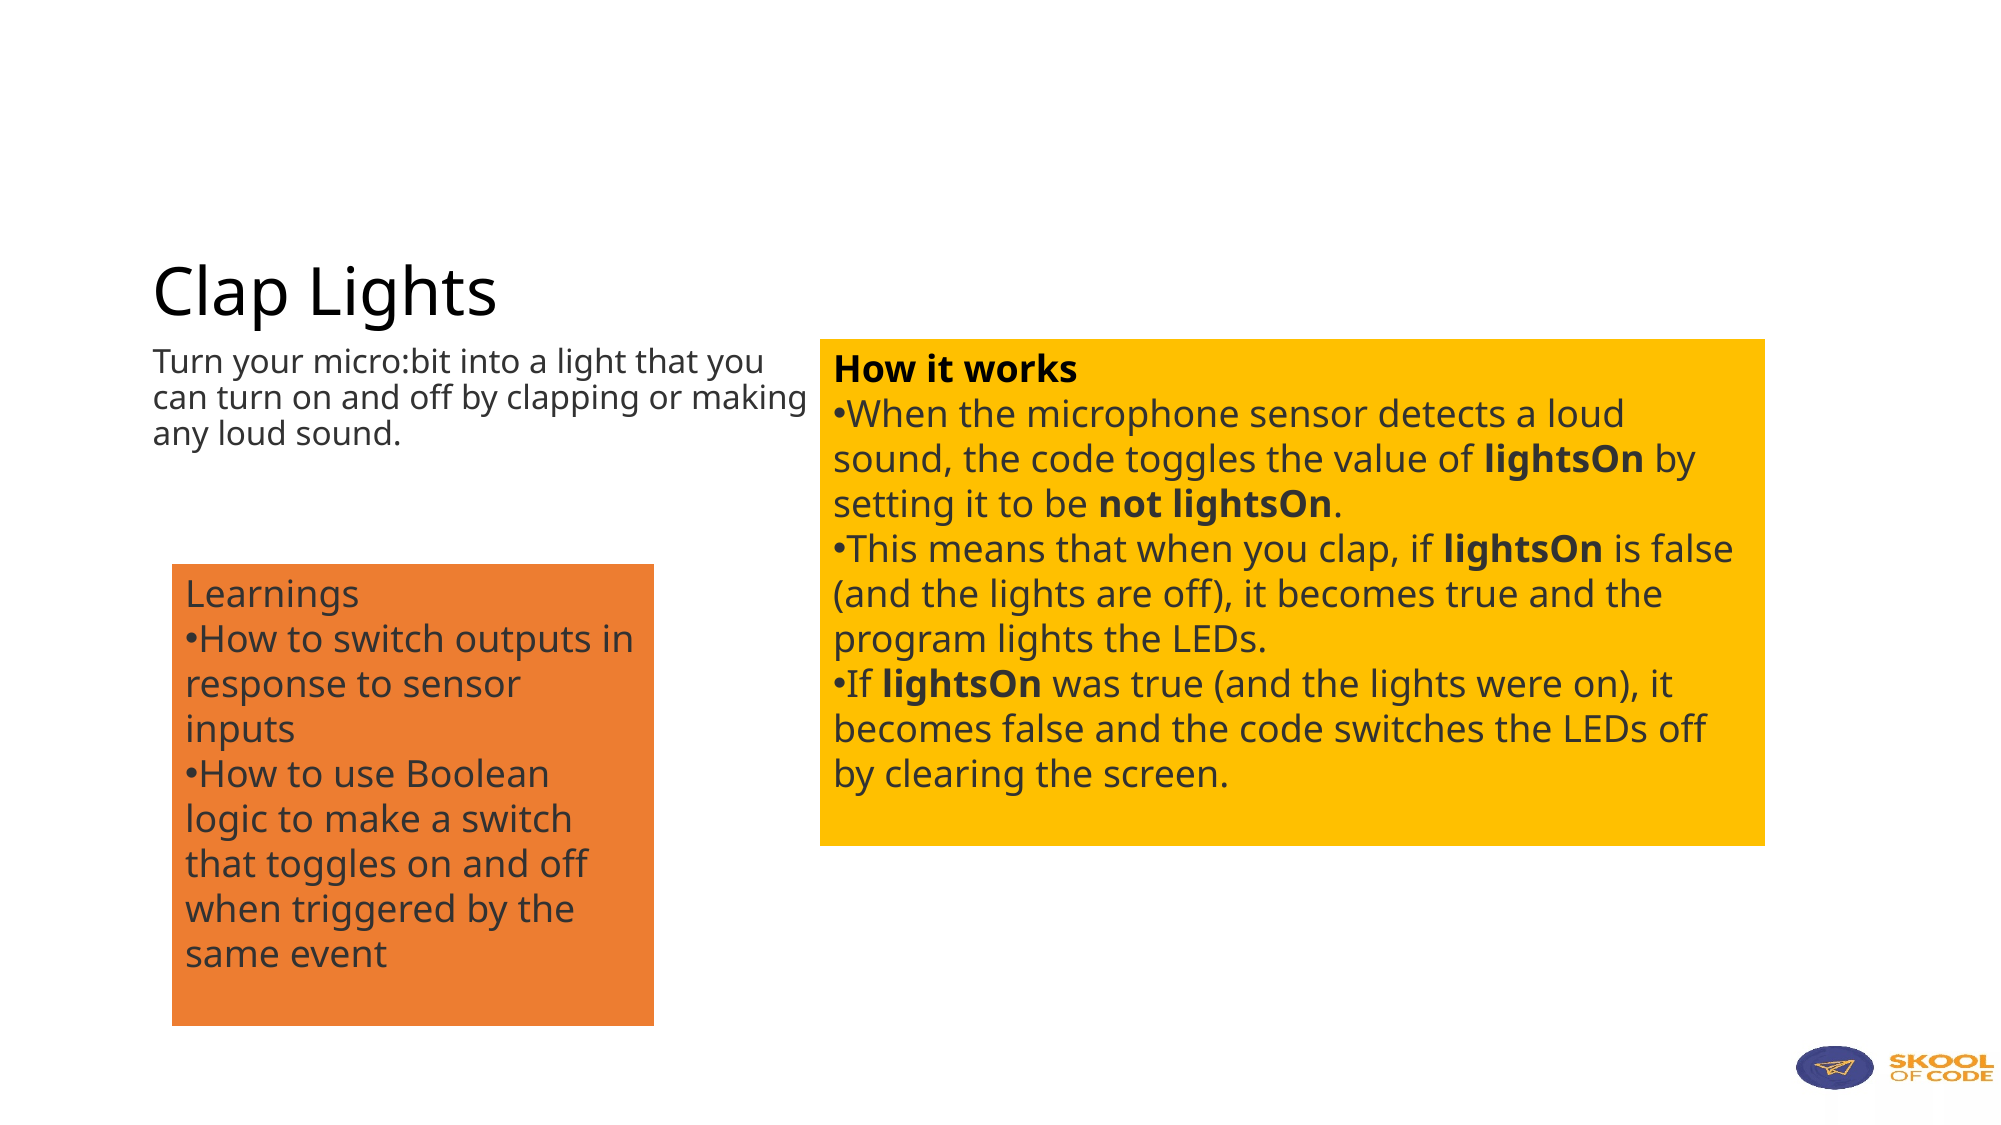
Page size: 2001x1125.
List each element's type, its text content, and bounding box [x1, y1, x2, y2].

list Turn your micro:bit into a light that you can turn on and off by clapping or making any loud sound. [137, 337, 817, 494]
text_box How it works When the microphone sensor detects a loud sound, the code toggles the value of lightsOn by setting it to be not lightsOn. This means that when you clap, if lightsOn is false (and the lights are off), it becomes true and the program lights the LEDs. If lightsOn was true (and the lights were on), it becomes false and the code switches the LEDs off by clearing the screen. [817, 336, 1768, 849]
title Clap Lights [137, 75, 783, 337]
text_box Learnings How to switch outputs in response to sensor inputs How to use Boolean logic to make a switch that toggles on and off when triggered by the same event [169, 561, 657, 1029]
picture [1790, 1007, 2000, 1125]
